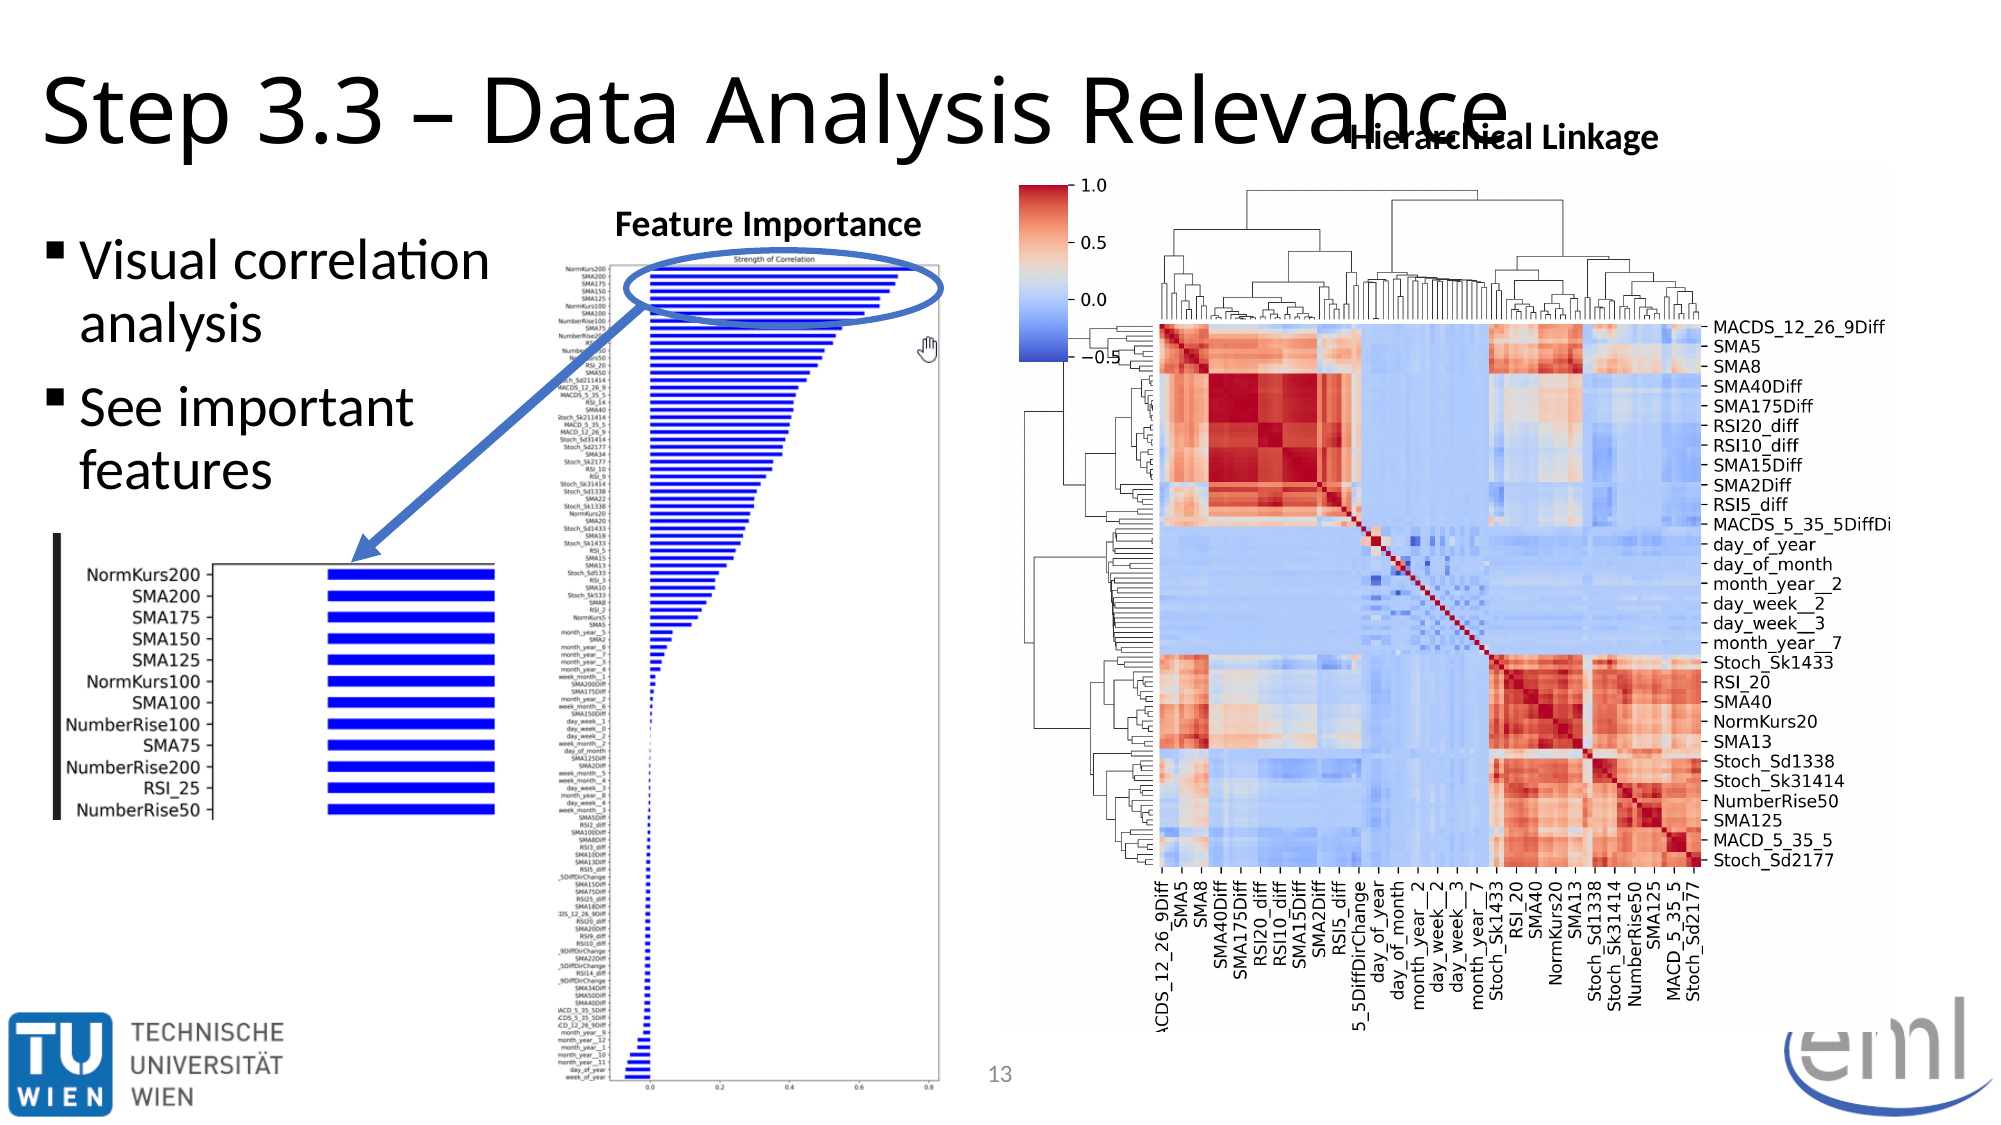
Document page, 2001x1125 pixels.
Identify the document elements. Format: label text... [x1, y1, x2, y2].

text_box Feature Importance [600, 191, 980, 252]
list Visual correlation analysis See important features [26, 222, 530, 1014]
picture [0, 0, 2001, 1125]
slide_number 13 [957, 1042, 1225, 1103]
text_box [350, 305, 643, 563]
text_box Hierarchical Linkage [1334, 104, 1723, 165]
title Step 3.3 – Data Analysis Relevance [26, 22, 1976, 206]
